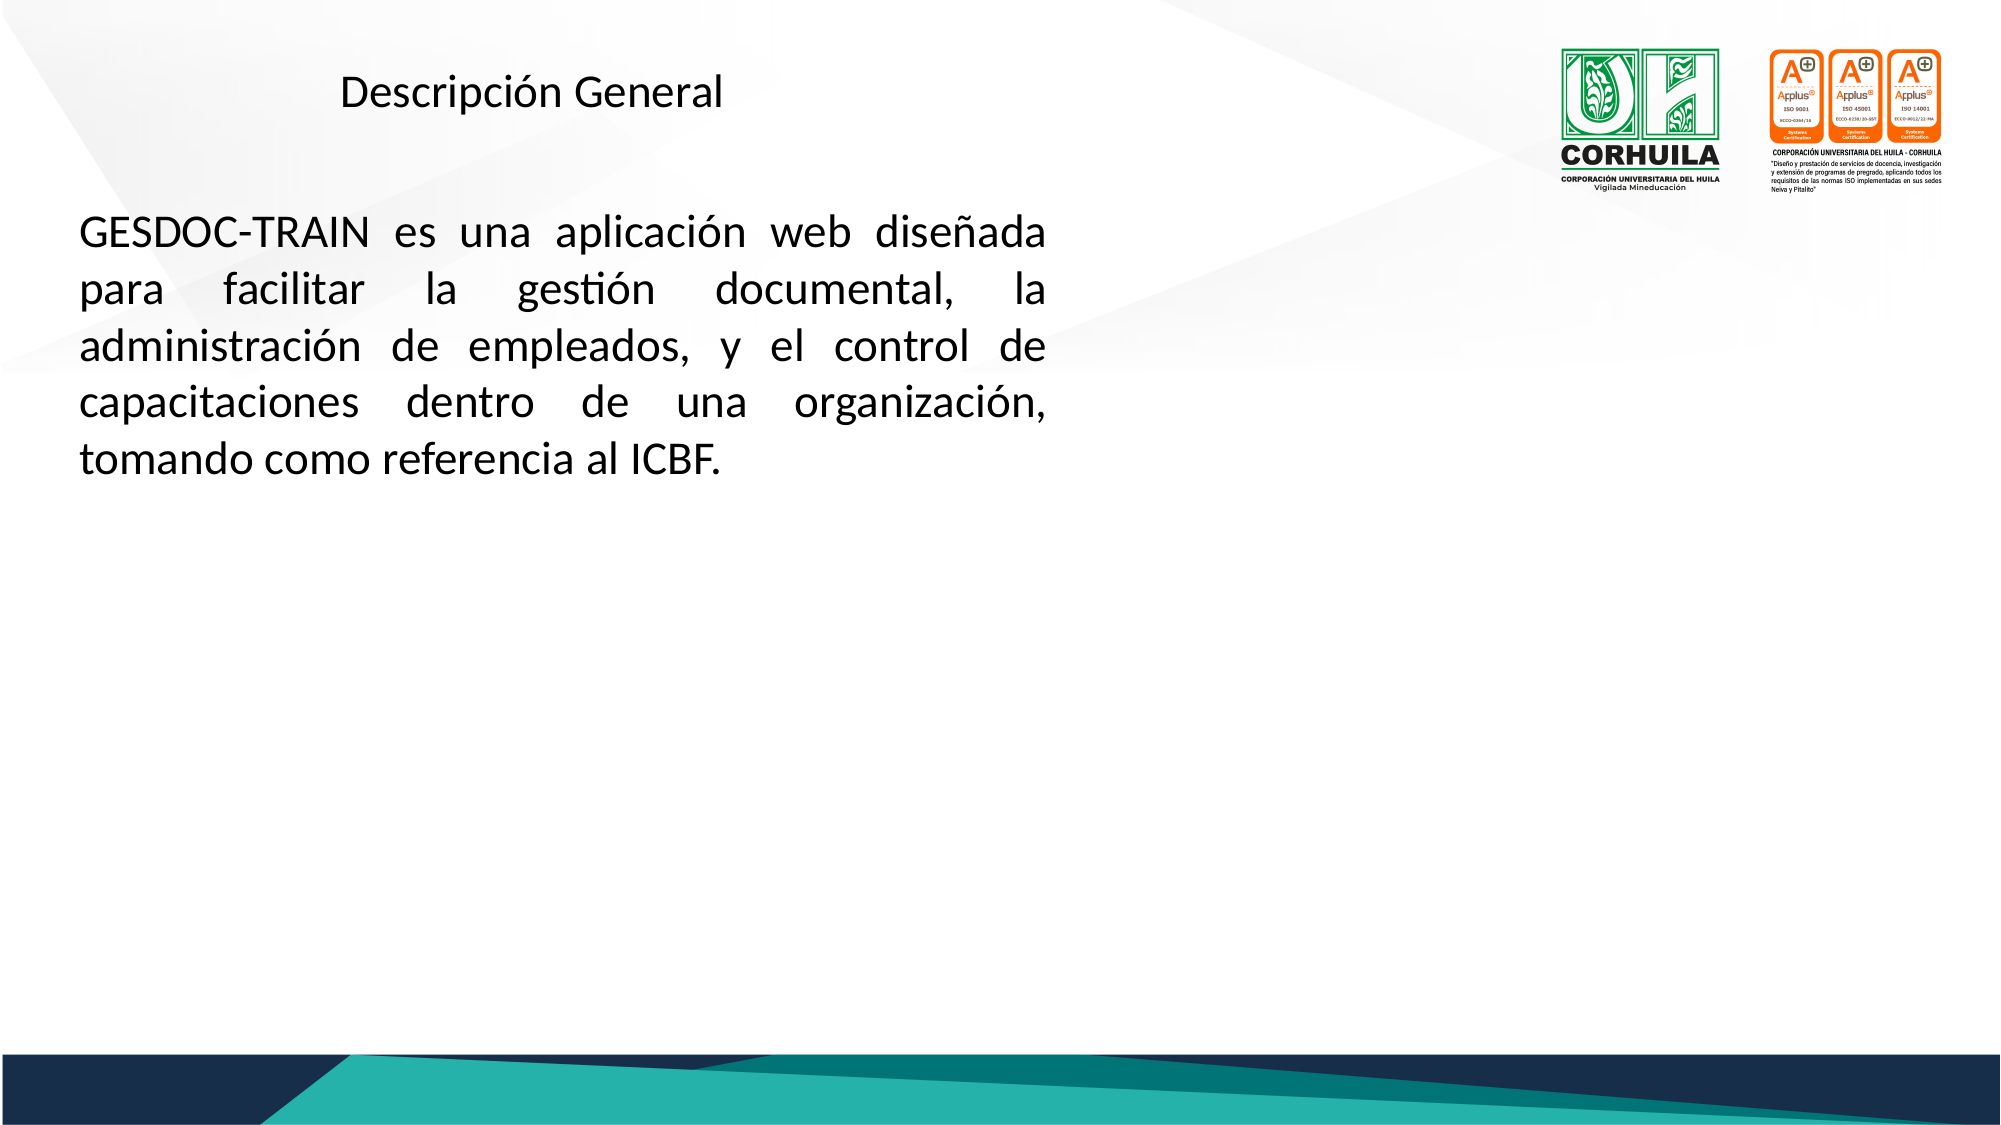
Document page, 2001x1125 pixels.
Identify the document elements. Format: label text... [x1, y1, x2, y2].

text_box Descripción General [33, 53, 1033, 125]
picture [0, 0, 2000, 1125]
text_box GESDOC-TRAIN es una aplicación web diseñada para facilitar la gestión documental, la administración de empleados, y el control de capacitaciones dentro de una organización, tomando como referencia al ICBF. [64, 193, 1064, 491]
